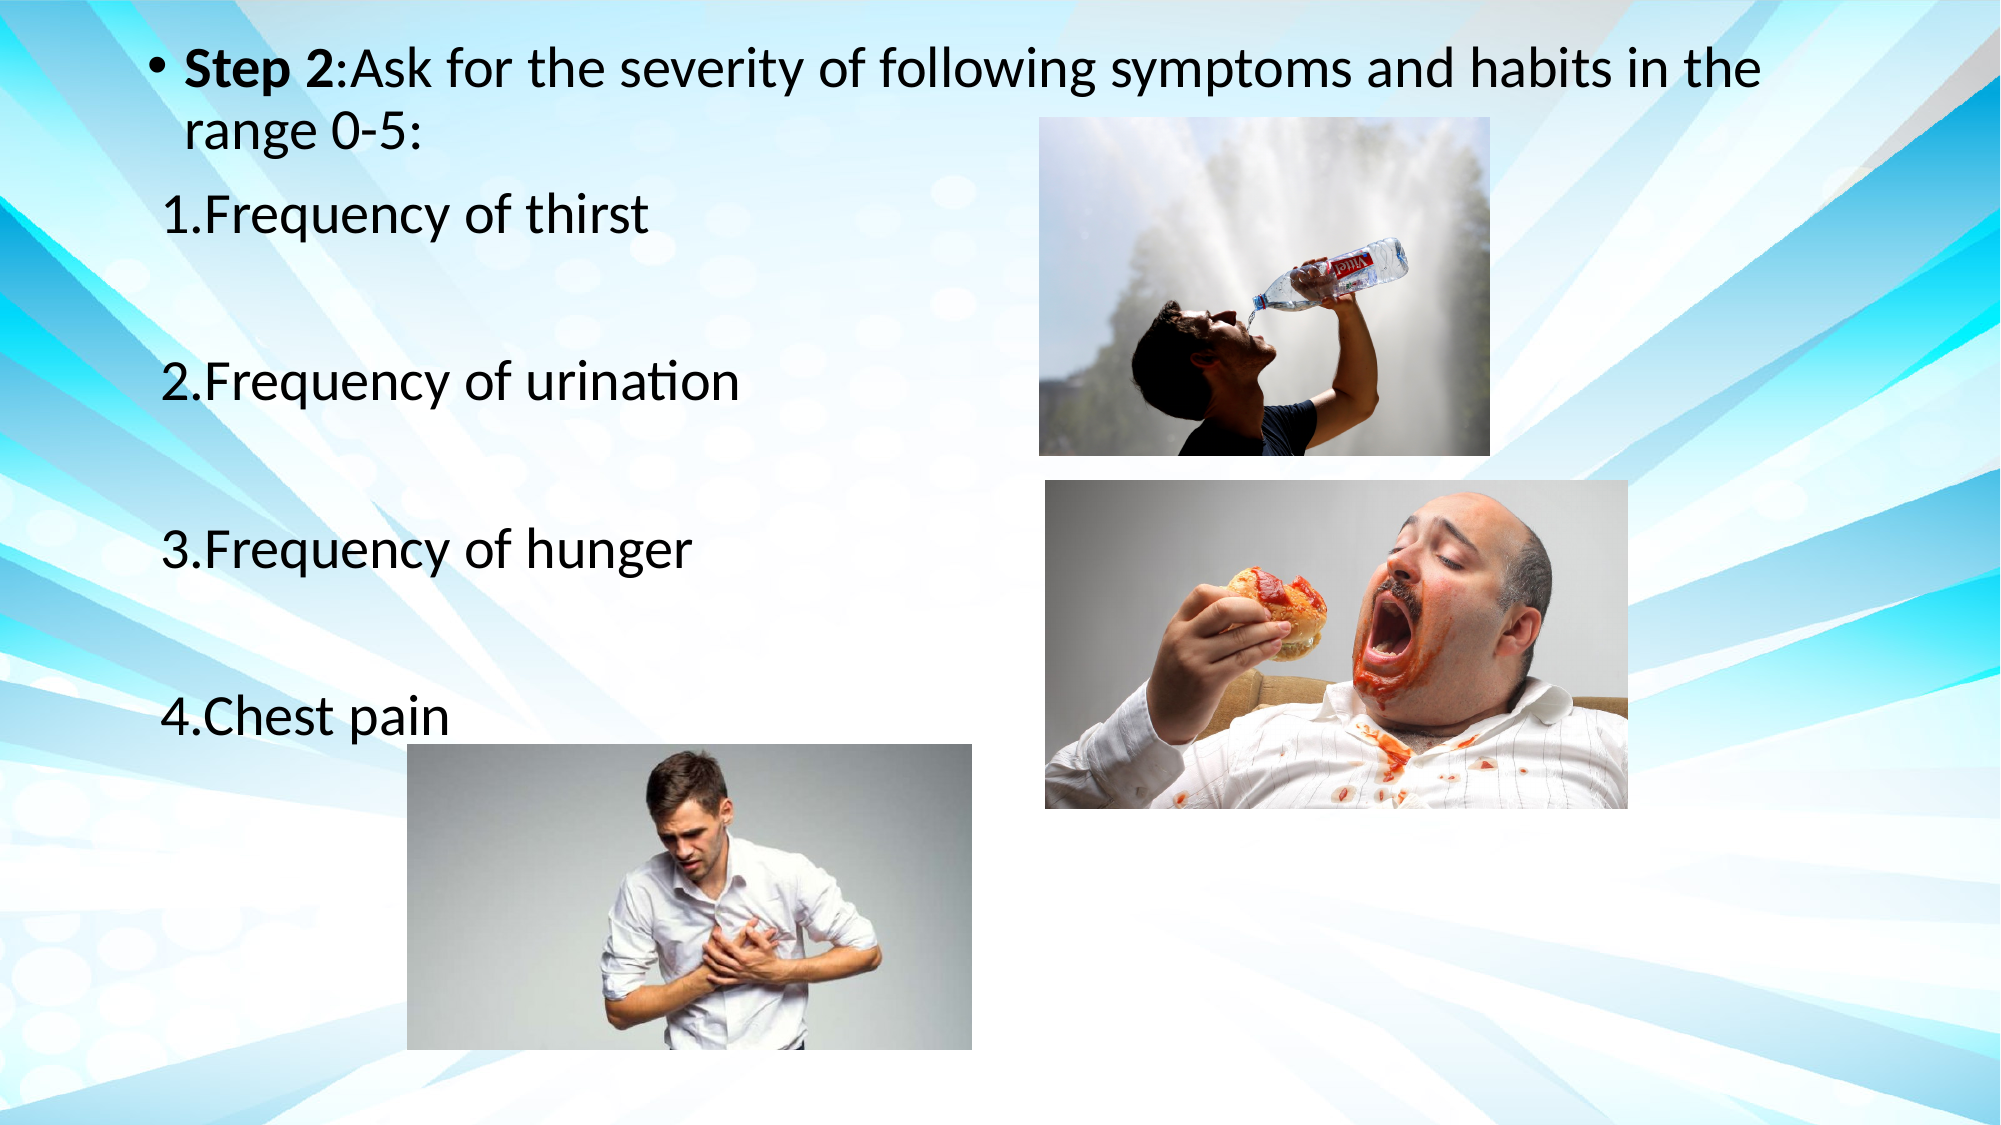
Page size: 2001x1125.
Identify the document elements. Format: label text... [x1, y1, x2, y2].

list Step 2:Ask for the severity of following symptoms and habits in the range 0-5: 1.Frequency of thirst 2.Frequency of urination 3.Frequency of hunger 4.Chest pain [131, 29, 1857, 1067]
picture [0, 0, 2001, 1125]
